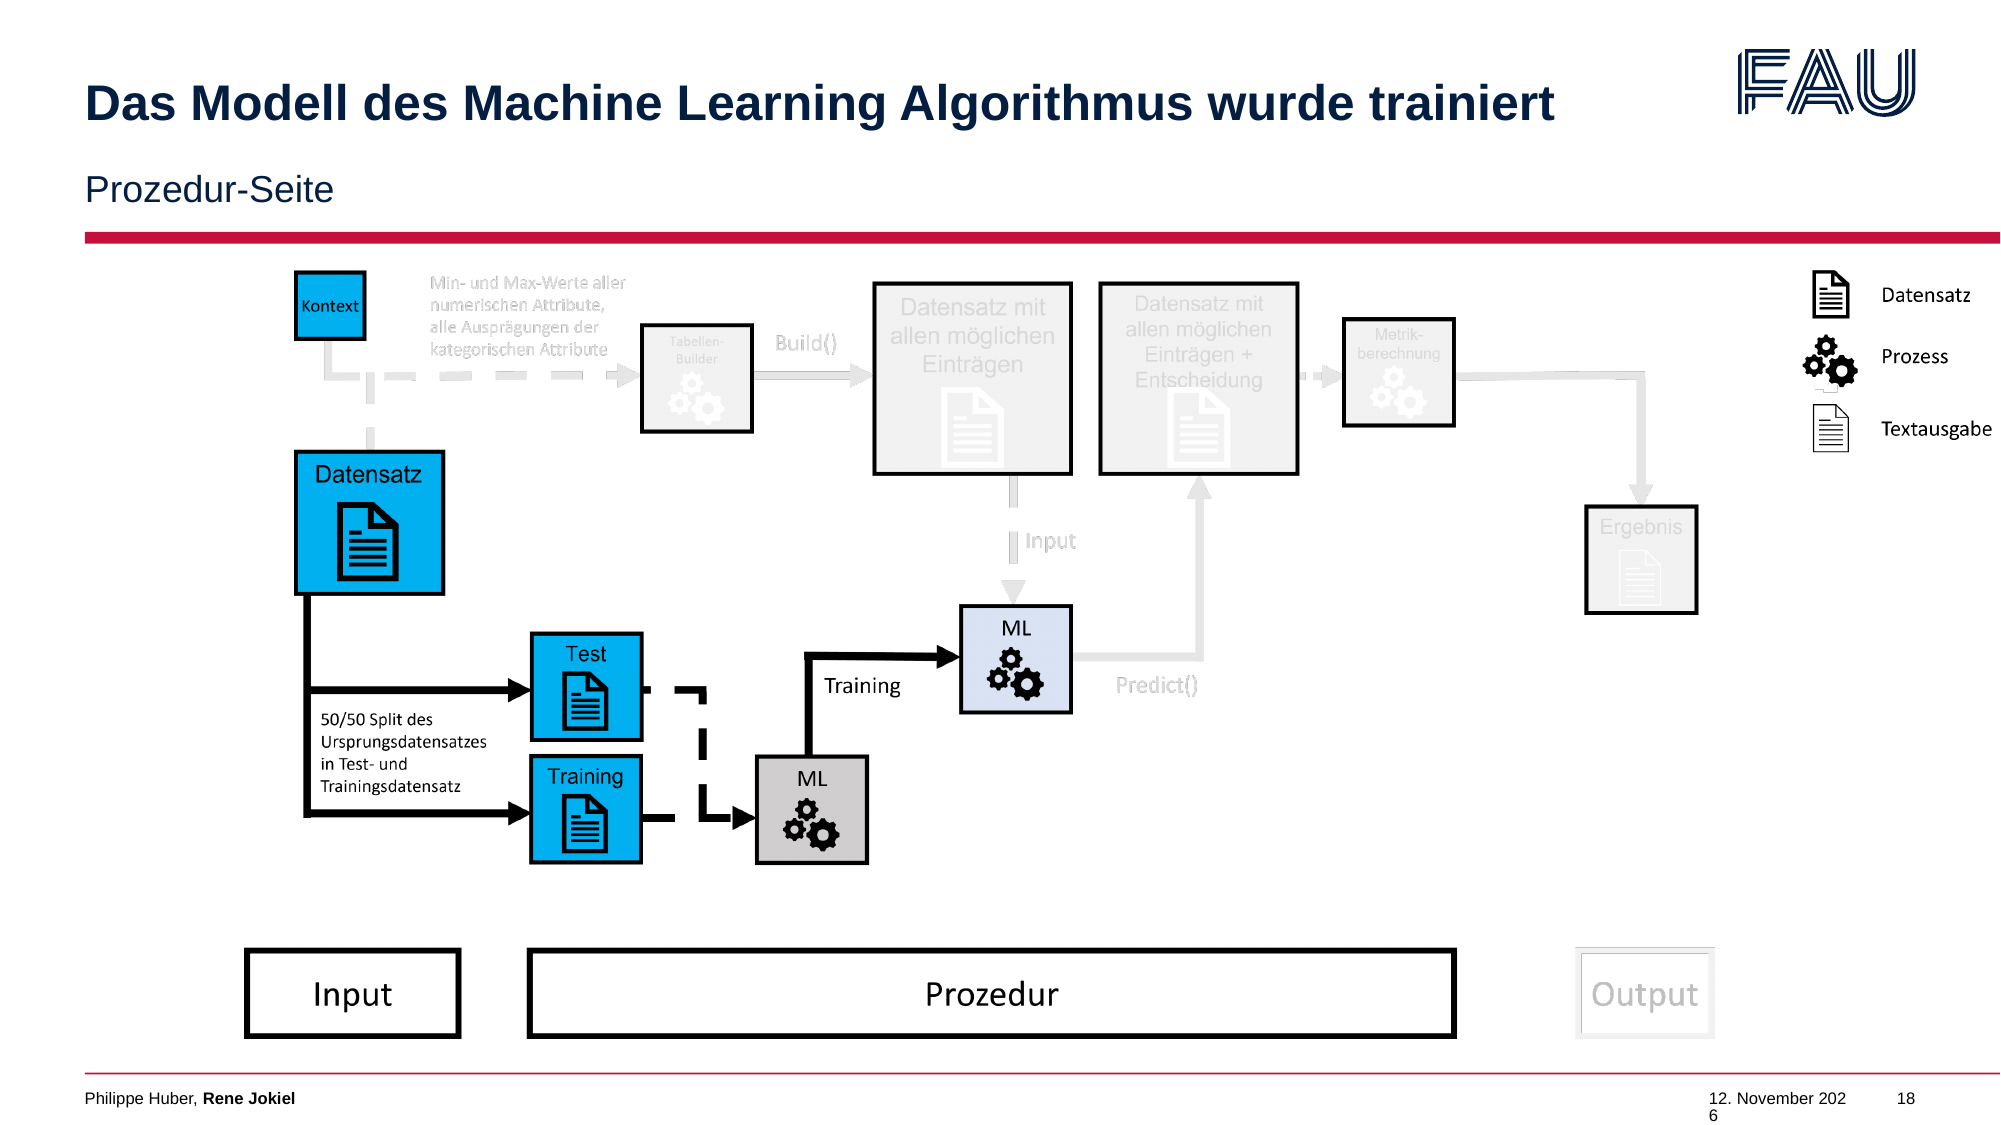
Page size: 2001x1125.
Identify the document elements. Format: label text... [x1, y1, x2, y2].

picture [1802, 265, 1997, 457]
slide_number 18 [1883, 1088, 1916, 1109]
title Das Modell des Machine Learning Algorithmus wurde trainiert [85, 49, 1656, 159]
list Prozedur-Seite [85, 161, 1656, 209]
footer Philippe Huber, Rene Jokiel [84, 1088, 1656, 1109]
picture [244, 265, 1721, 1039]
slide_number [1708, 1088, 1849, 1109]
